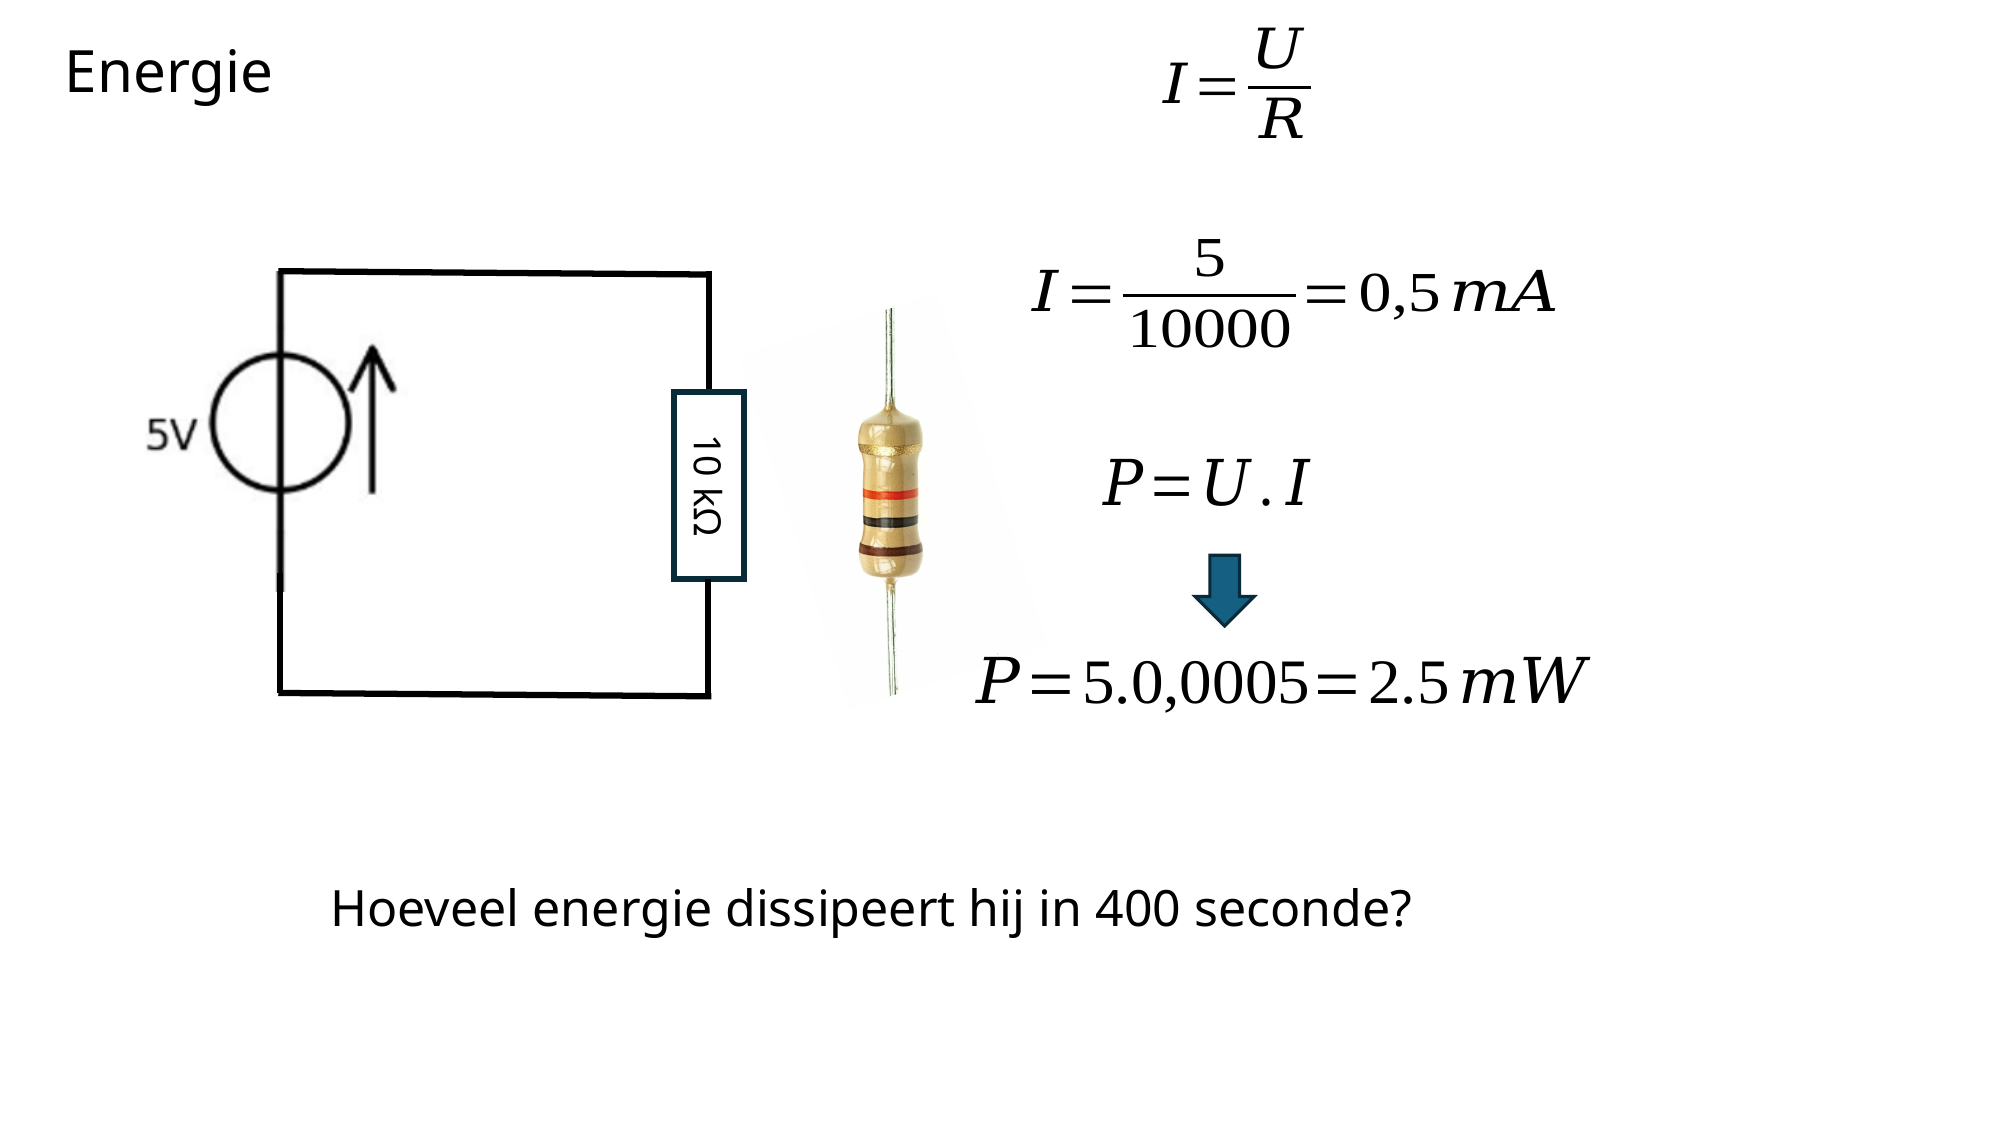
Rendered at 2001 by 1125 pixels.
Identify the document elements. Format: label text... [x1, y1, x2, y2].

text_box Energie [50, 26, 288, 112]
text_box Hoeveel energie dissipeert hij in 400 seconde? [315, 869, 1428, 945]
text_box [1191, 553, 1258, 629]
picture [707, 294, 1079, 708]
picture [112, 270, 444, 592]
text_box 10 kΩ [672, 390, 746, 580]
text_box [277, 270, 712, 276]
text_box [277, 692, 707, 697]
